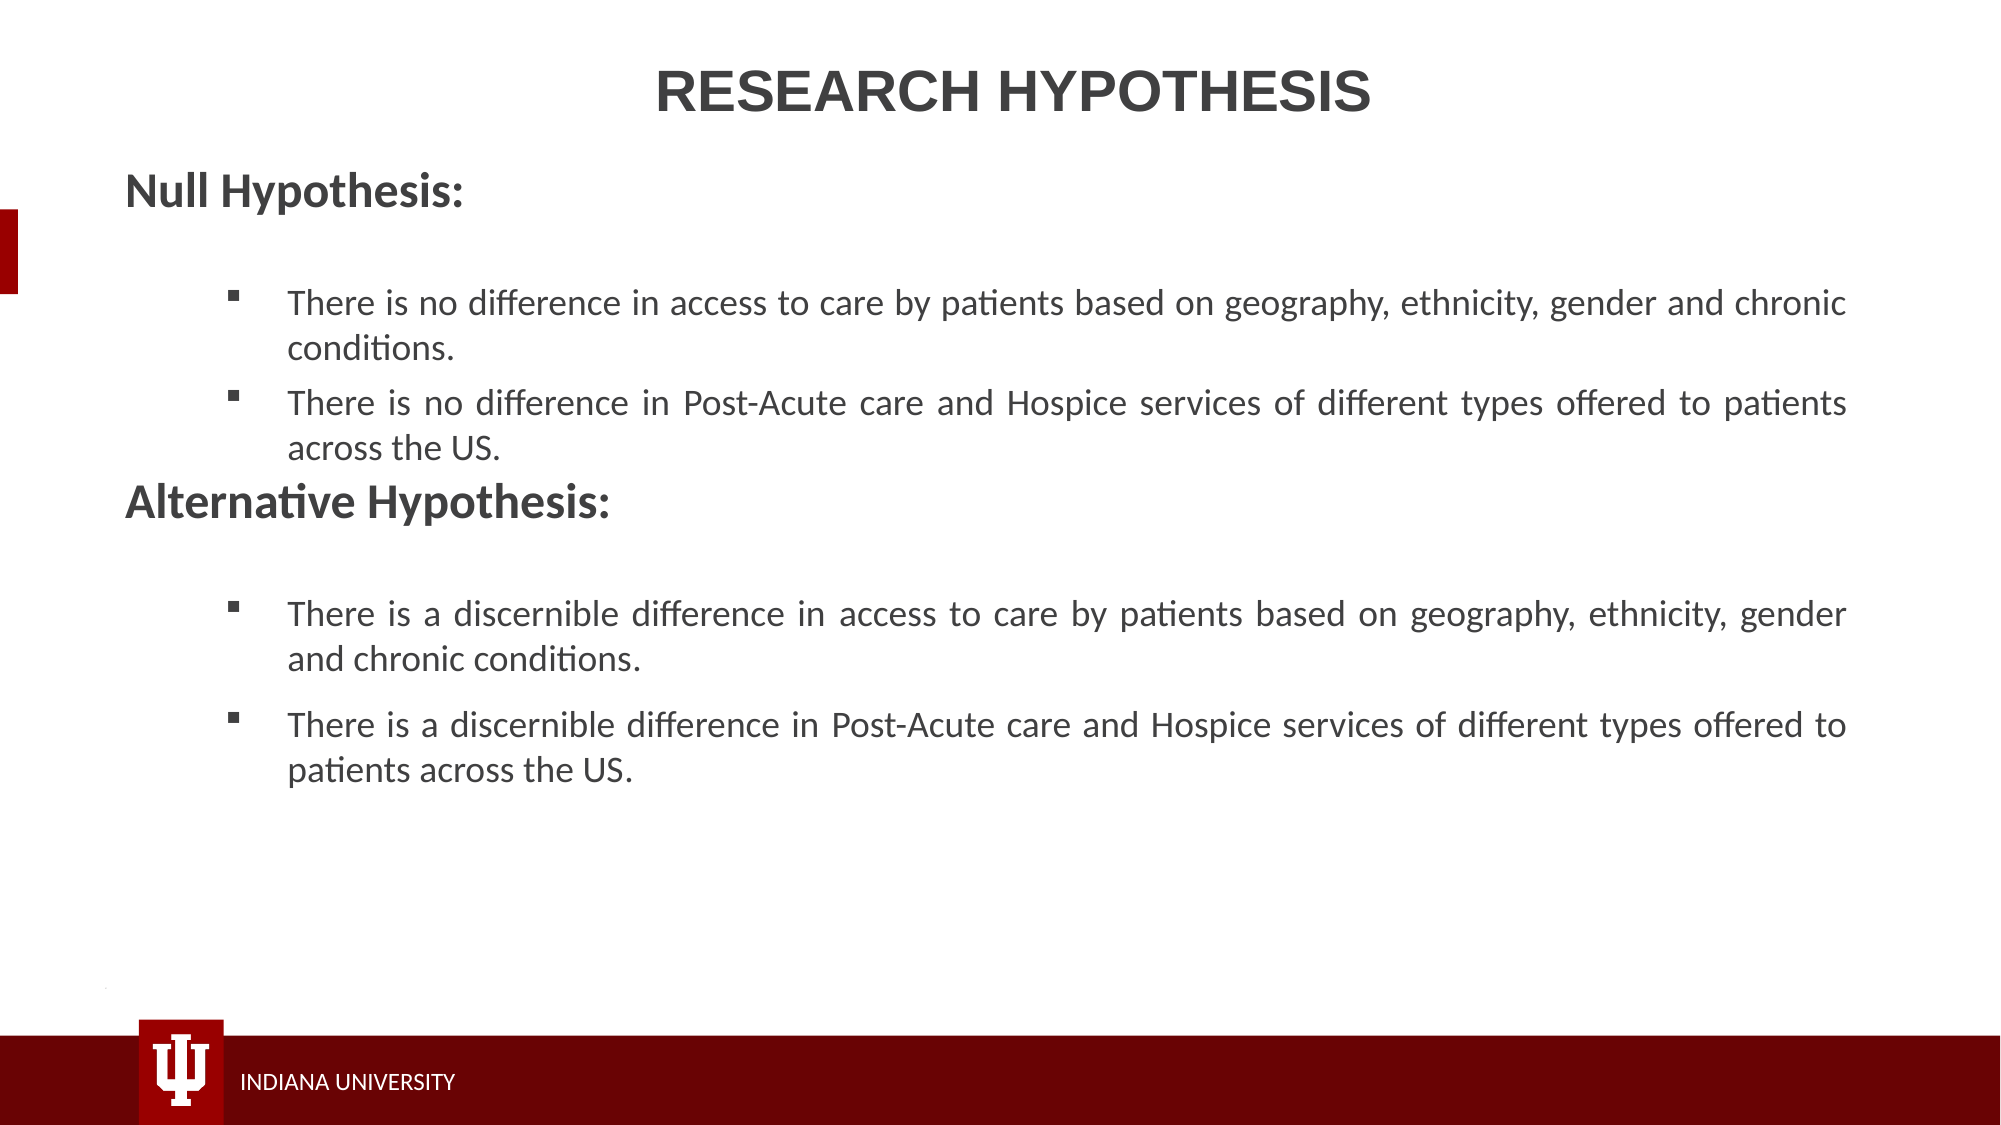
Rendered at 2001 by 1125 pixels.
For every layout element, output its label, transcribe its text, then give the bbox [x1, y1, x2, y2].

list Null Hypothesis: There is no difference in access to care by patients based on geography, ethnicity, gender and chronic conditions. There is no difference in Post-Acute care and Hospice services of different types offered to patients across the US. Alternative Hypothesis: There is a discernible difference in access to care by patients based on geography, ethnicity, gender and chronic conditions. There is a discernible difference in Post-Acute care and Hospice services of different types offered to patients across the US. [110, 150, 1864, 933]
title RESEARCH HYPOTHESIS [138, 16, 1890, 170]
picture [105, 987, 256, 1125]
